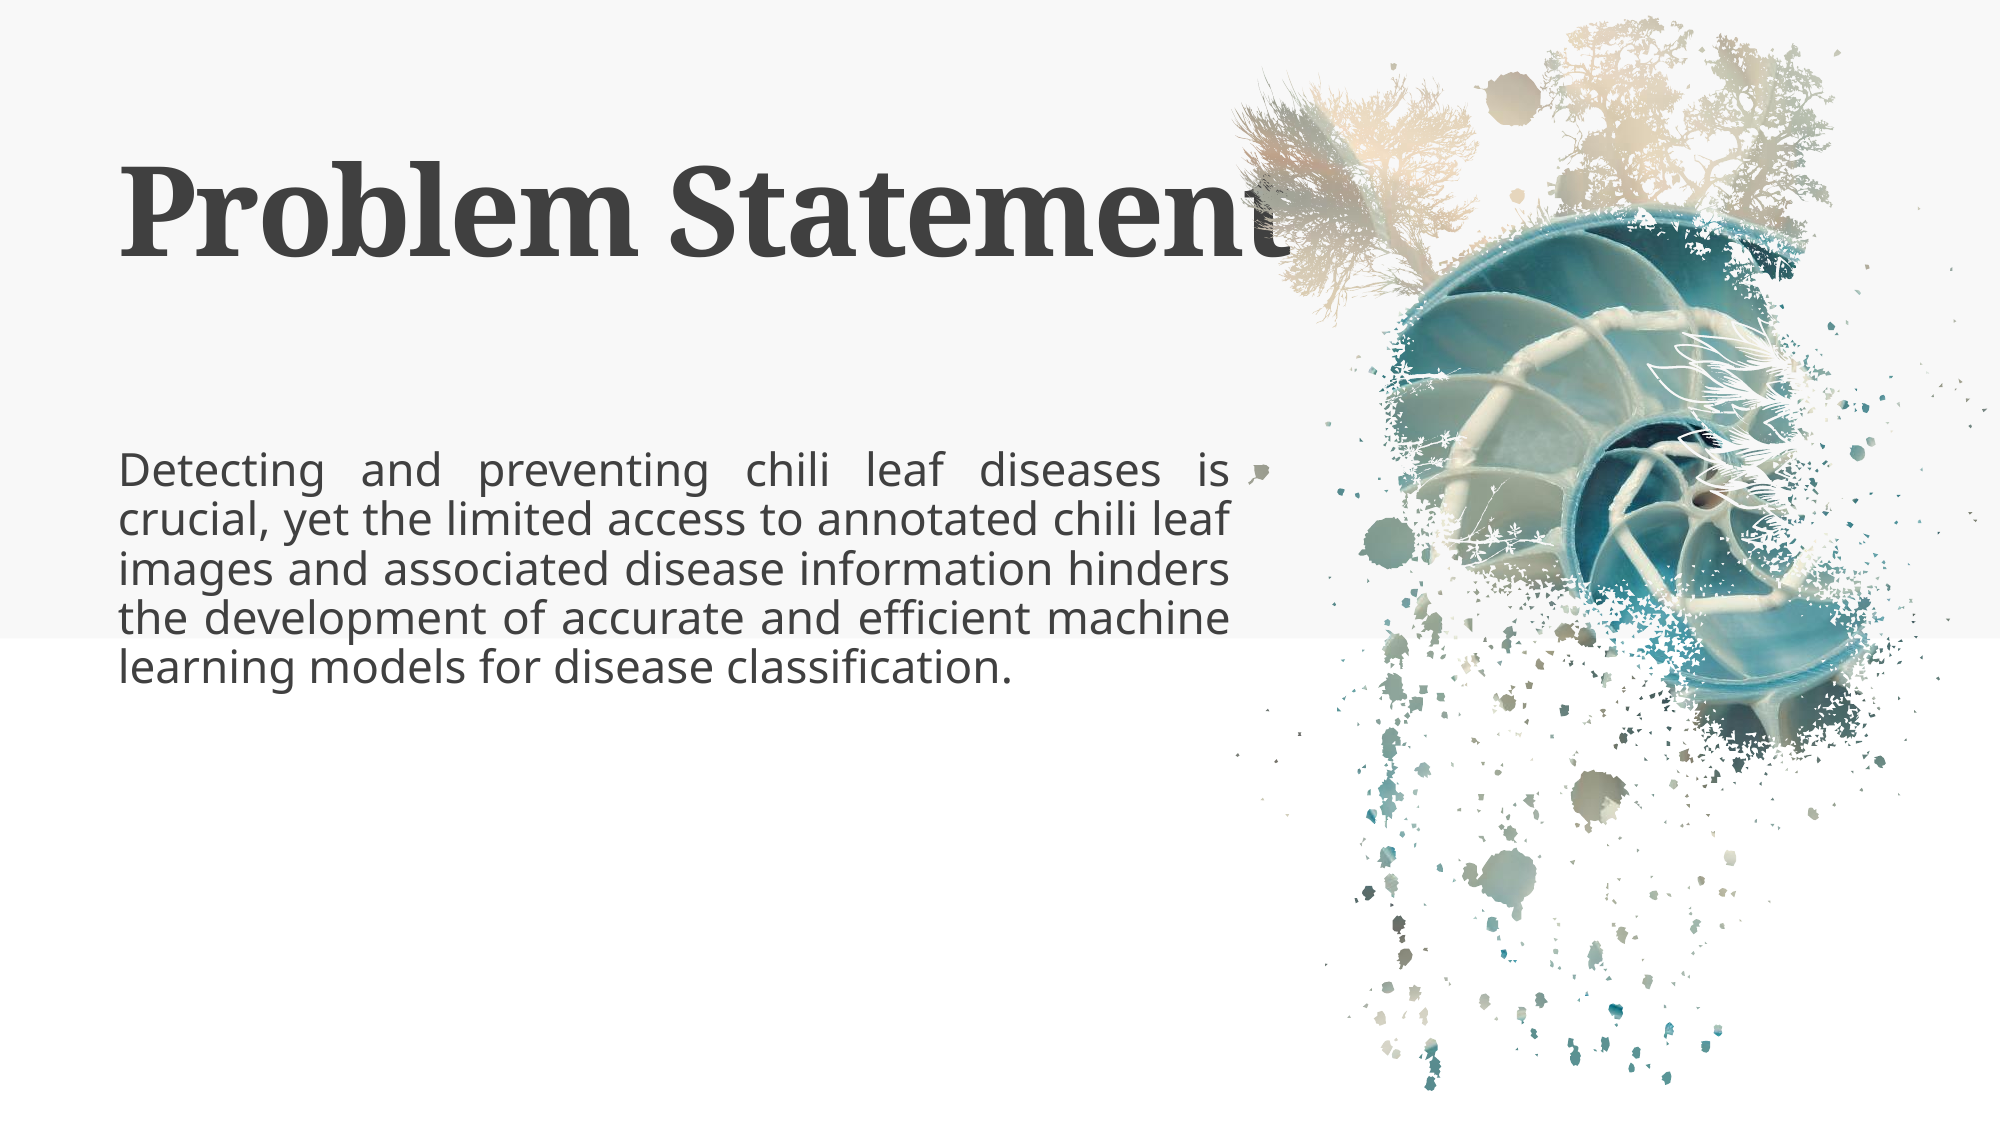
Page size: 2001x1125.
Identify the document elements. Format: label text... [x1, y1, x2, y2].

subtitle Detecting and preventing chili leaf diseases is crucial, yet the limited access to annotated chili leaf images and associated disease information hinders the development of accurate and efficient machine learning models for disease classification. [117, 371, 1231, 1068]
title Problem Statement [0, 0, 2000, 639]
picture [1231, 15, 1988, 1091]
